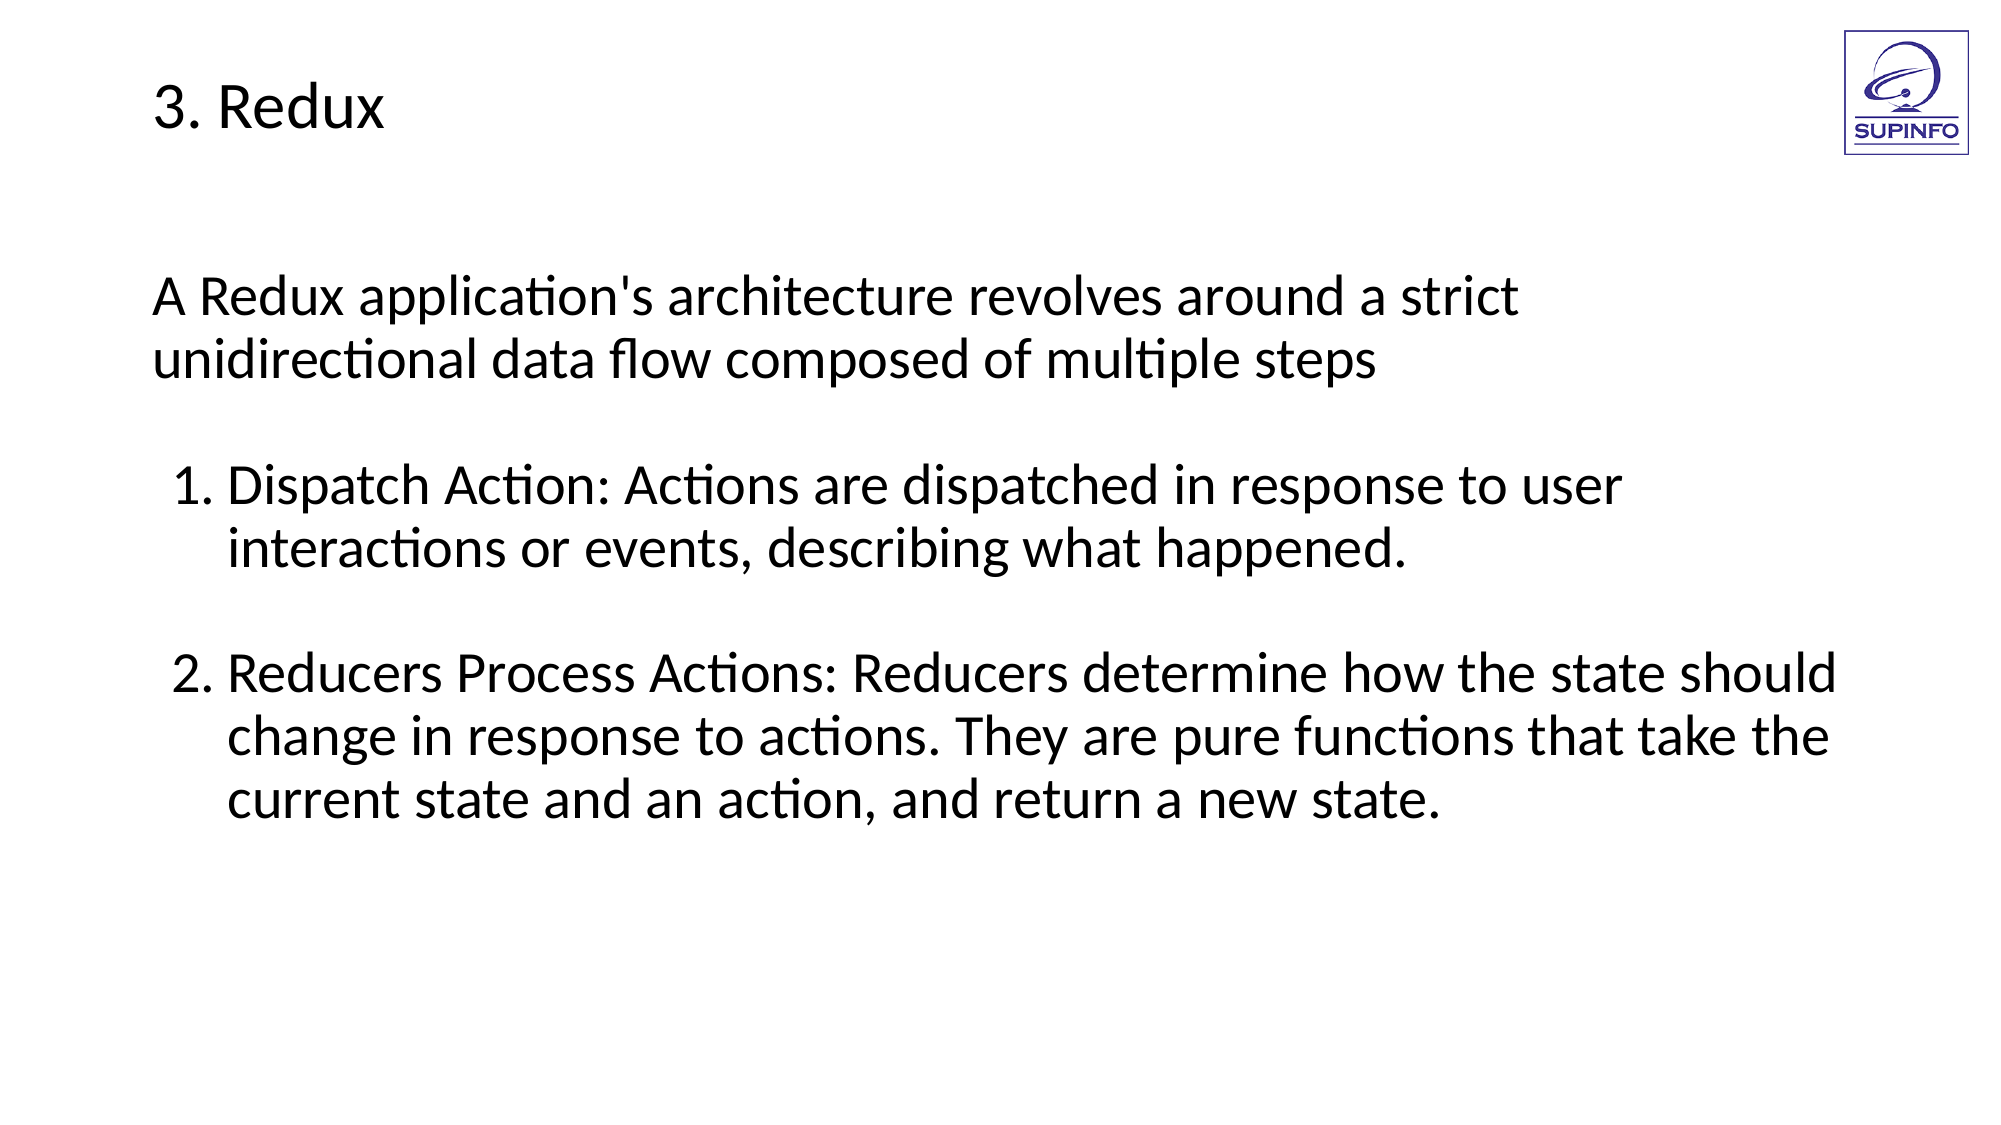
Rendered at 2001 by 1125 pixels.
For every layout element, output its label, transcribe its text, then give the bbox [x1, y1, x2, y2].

list 3. Redux [137, 63, 1862, 157]
list A Redux application's architecture revolves around a strict unidirectional data flow composed of multiple steps Dispatch Action: Actions are dispatched in response to user interactions or events, describing what happened. Reducers Process Actions: Reducers determine how the state should change in response to actions. They are pure functions that take the current state and an action, and return a new state. [137, 257, 1863, 1014]
picture [1844, 30, 1969, 155]
